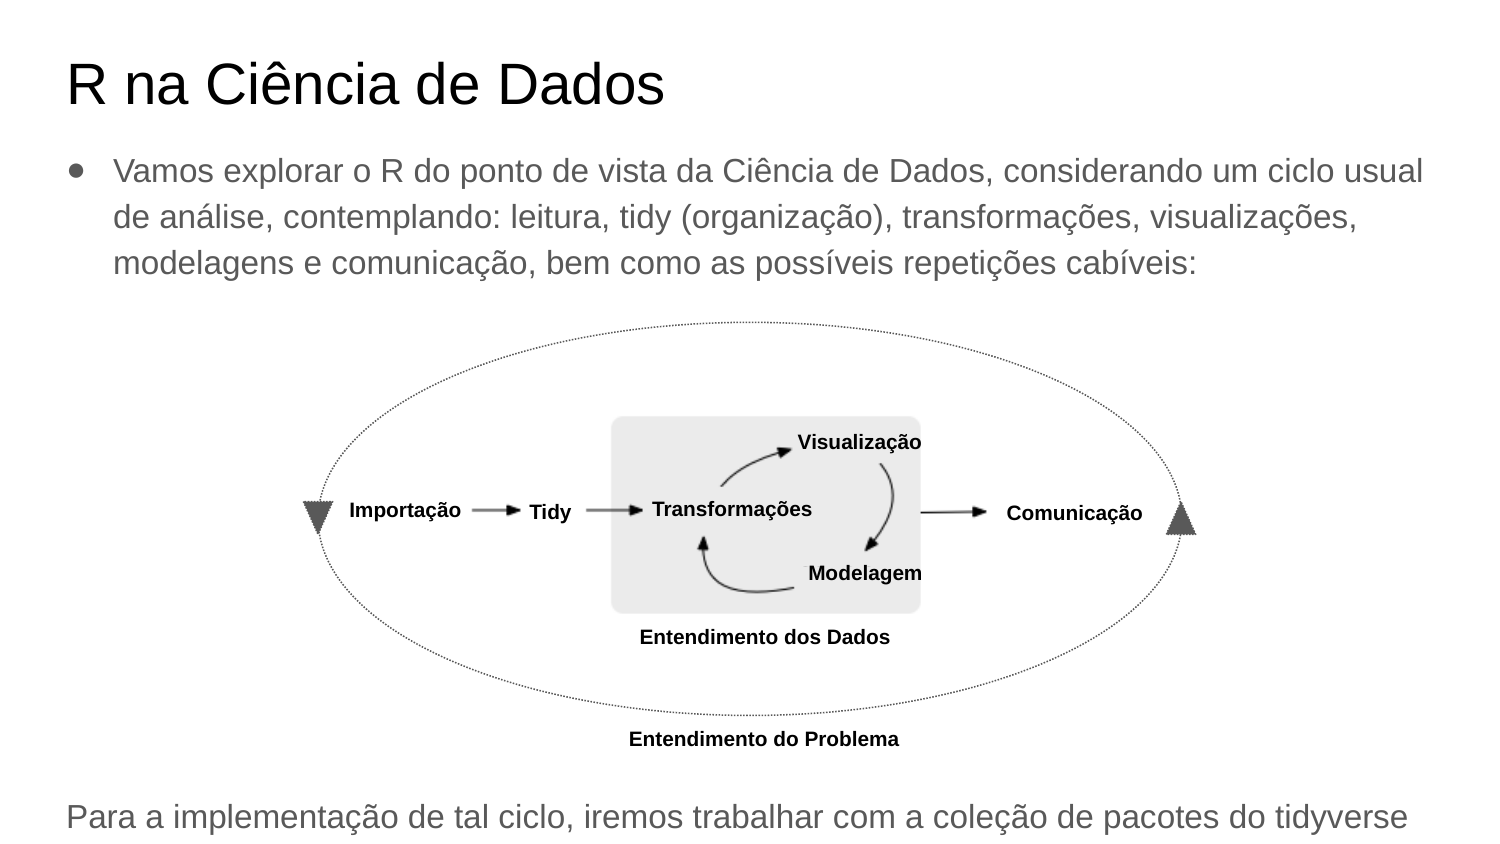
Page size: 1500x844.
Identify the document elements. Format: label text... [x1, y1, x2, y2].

text_box Vamos explorar o R do ponto de vista da Ciência de Dados, considerando um ciclo usual de análise, contemplando: leitura, tidy (organização), transformações, visualizações, modelagens e comunicação, bem como as possíveis repetições cabíveis: Para a implementação de tal ciclo, iremos trabalhar com a coleção de pacotes do tidyverse [51, 128, 1461, 670]
title R na Ciência de Dados [51, 30, 1449, 125]
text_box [303, 322, 1196, 758]
